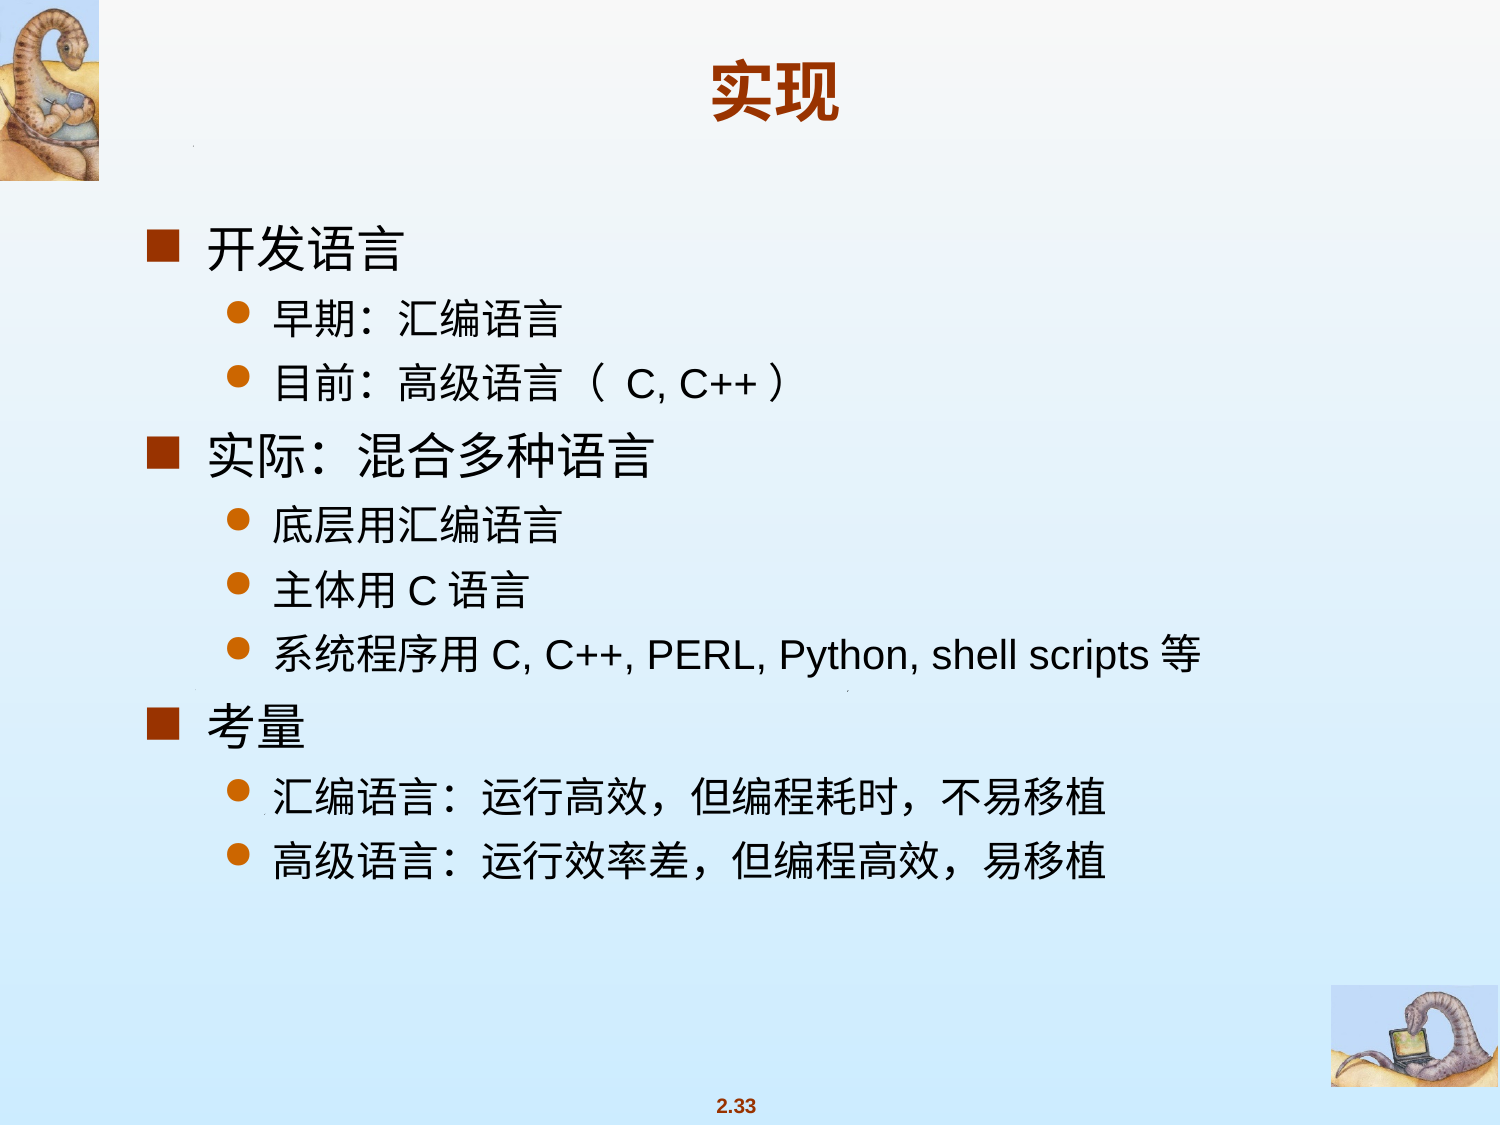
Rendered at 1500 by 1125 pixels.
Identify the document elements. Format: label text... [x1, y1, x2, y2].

list 开发语言 早期：汇编语言 目前：高级语言（ C, C++） 实际：混合多种语言 底层用汇编语言 主体用C语言 系统程序用C, C++, PERL, Python, shell scripts等 考量 汇编语言：运行高效，但编程耗时，不易移植 高级语言：运行效率差，但编程高效，易移植 [135, 210, 1342, 946]
title 实现 [112, 37, 1438, 138]
picture [1331, 985, 1498, 1087]
picture [0, 0, 99, 181]
